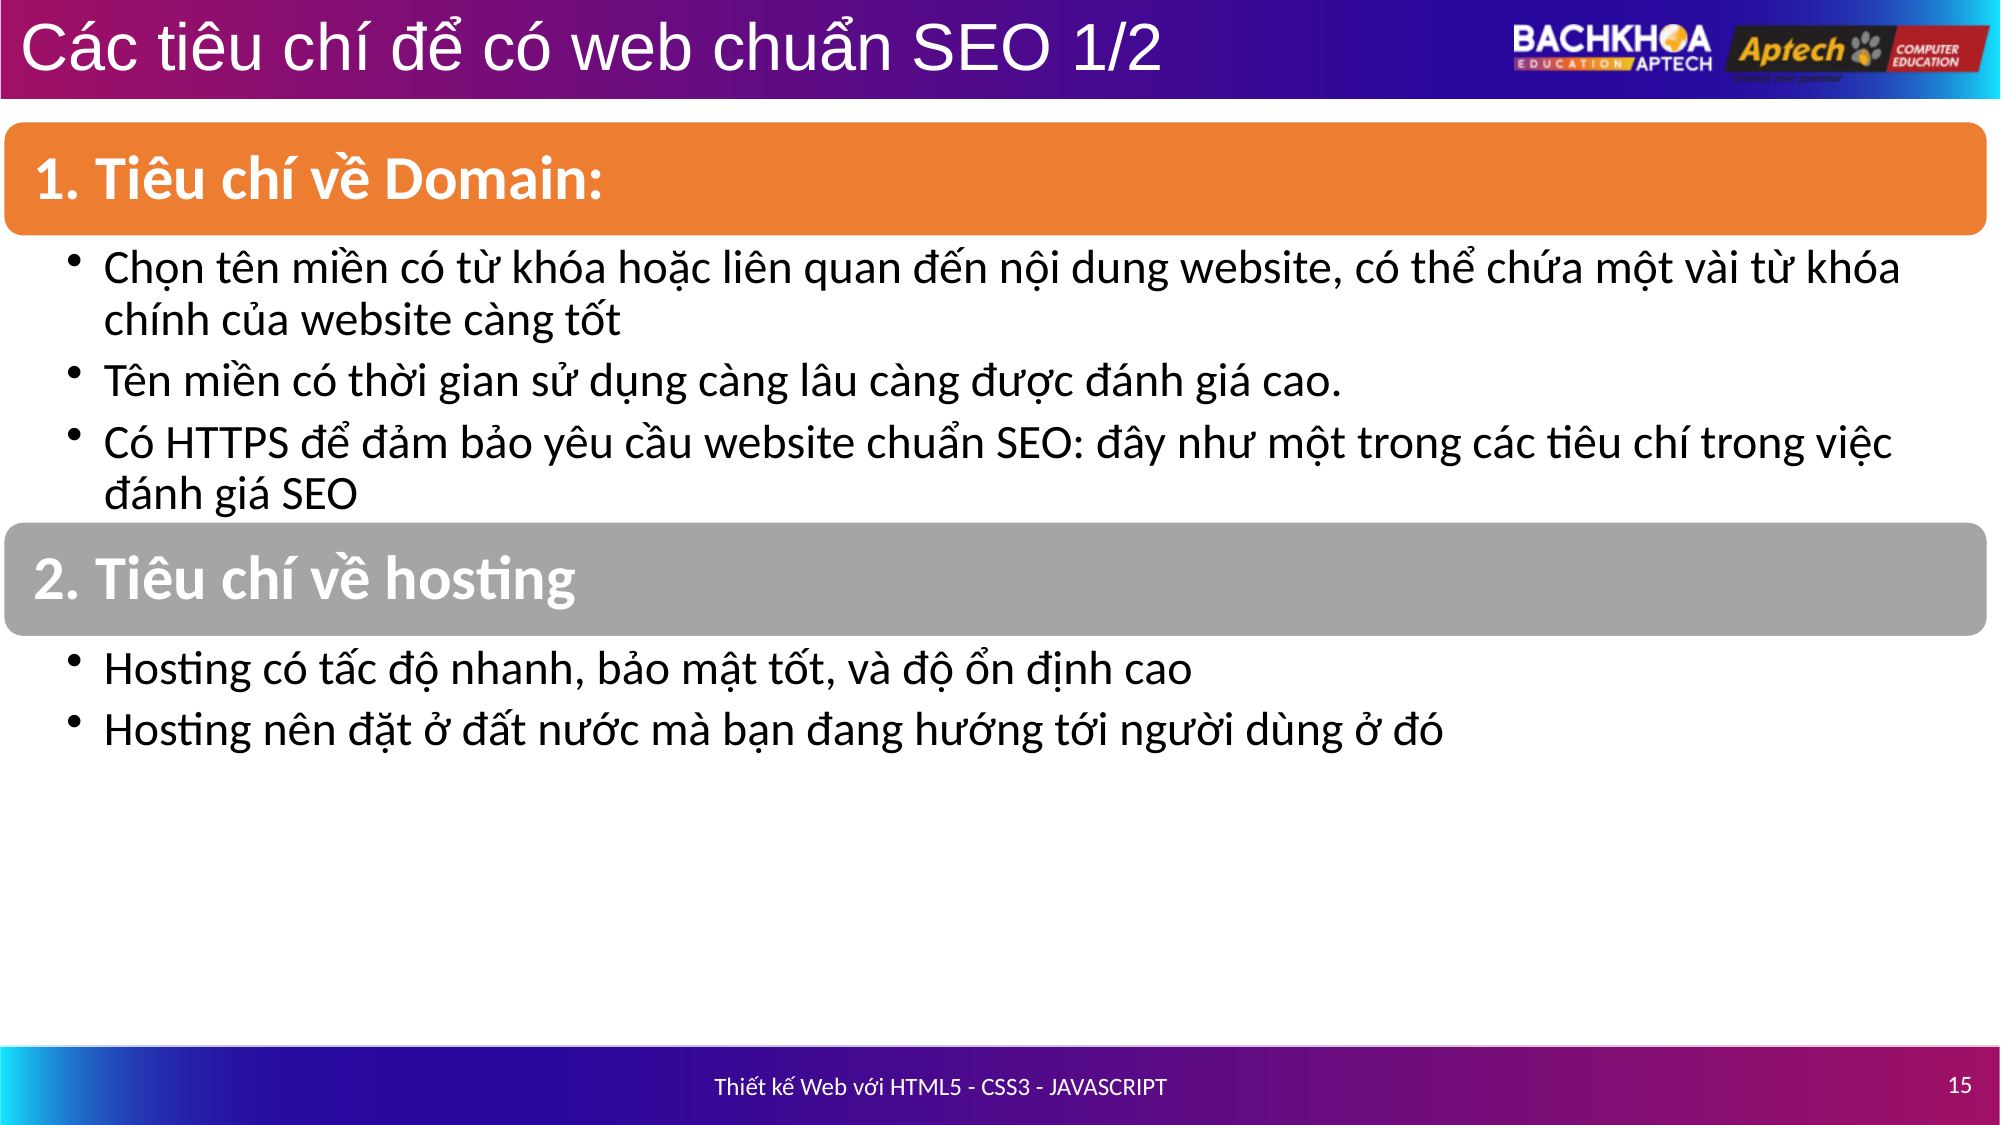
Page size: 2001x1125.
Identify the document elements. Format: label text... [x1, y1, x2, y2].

footer Thiết kế Web với HTML5 - CSS3 - JAVASCRIPT [17, 1055, 1865, 1116]
picture [0, 1045, 2000, 1125]
title Các tiêu chí để có web chuẩn SEO 1/2 [4, 5, 1990, 93]
slide_number 15 [1877, 1053, 1988, 1114]
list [3, 113, 1988, 770]
picture [0, 0, 2001, 99]
